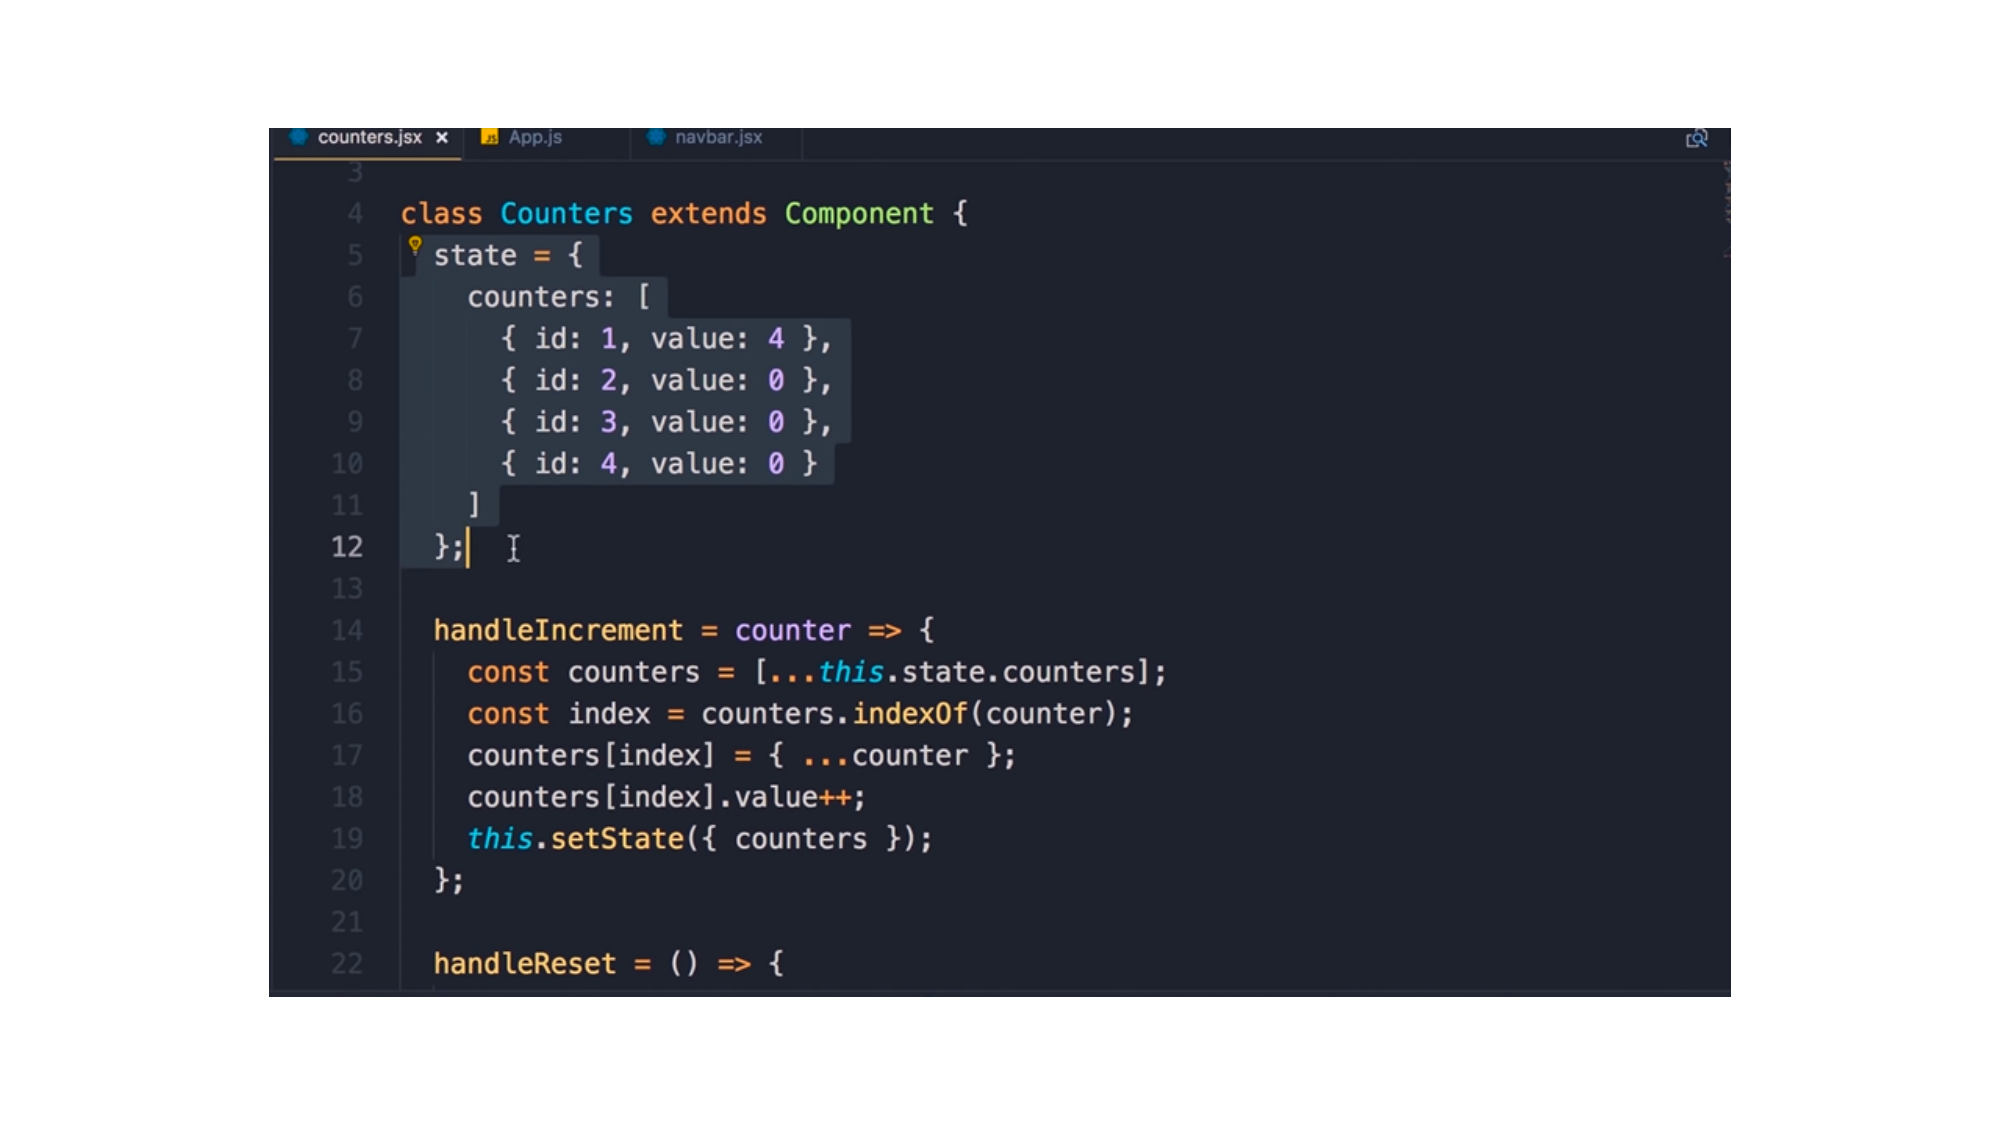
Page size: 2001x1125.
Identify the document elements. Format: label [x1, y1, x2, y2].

picture [650, 131, 663, 140]
picture [294, 131, 303, 140]
picture [269, 128, 1731, 997]
